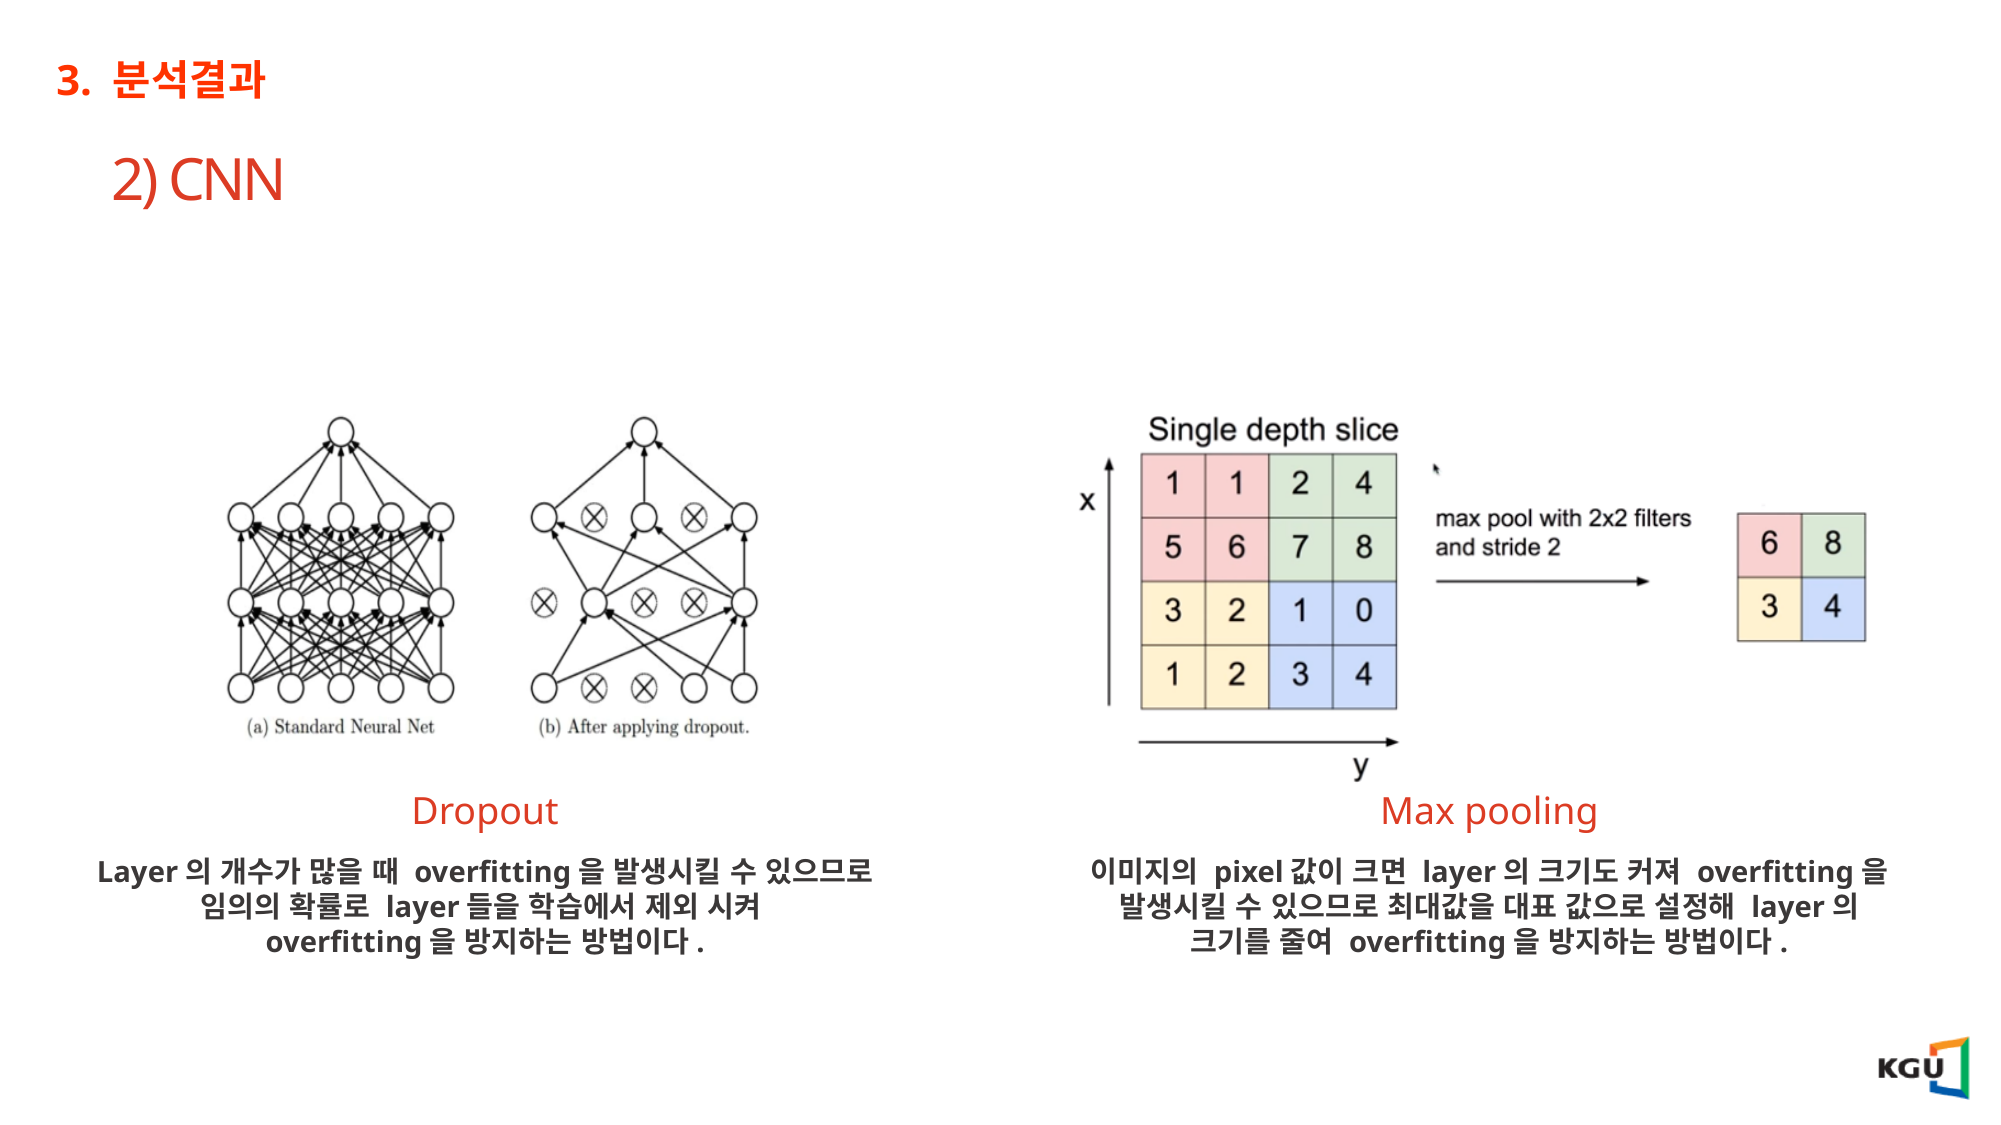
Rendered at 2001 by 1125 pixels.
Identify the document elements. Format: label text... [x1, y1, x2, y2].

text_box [41, 43, 938, 115]
picture [1867, 1034, 1972, 1102]
picture [186, 398, 785, 760]
text_box Dropout [115, 786, 855, 833]
picture [1077, 398, 1902, 787]
text_box Layer의 개수가 많을 때 overfitting을 발생시킬 수 있으므로 임의의 확률로 layer들을 학습에서 제외 시켜 overfitting을 방지하는 방법이다. [64, 845, 906, 966]
text_box 이미지의 pixel값이 크면 layer의 크기도 커져 overfitting을 발생시킬 수 있으므로 최대값을 대표 값으로 설정해 layer의 크기를 줄여 overfitting을 방지하는 방법이다. [1069, 845, 1910, 966]
text_box 2) CNN [111, 141, 1048, 212]
text_box Max pooling [1119, 787, 1860, 833]
